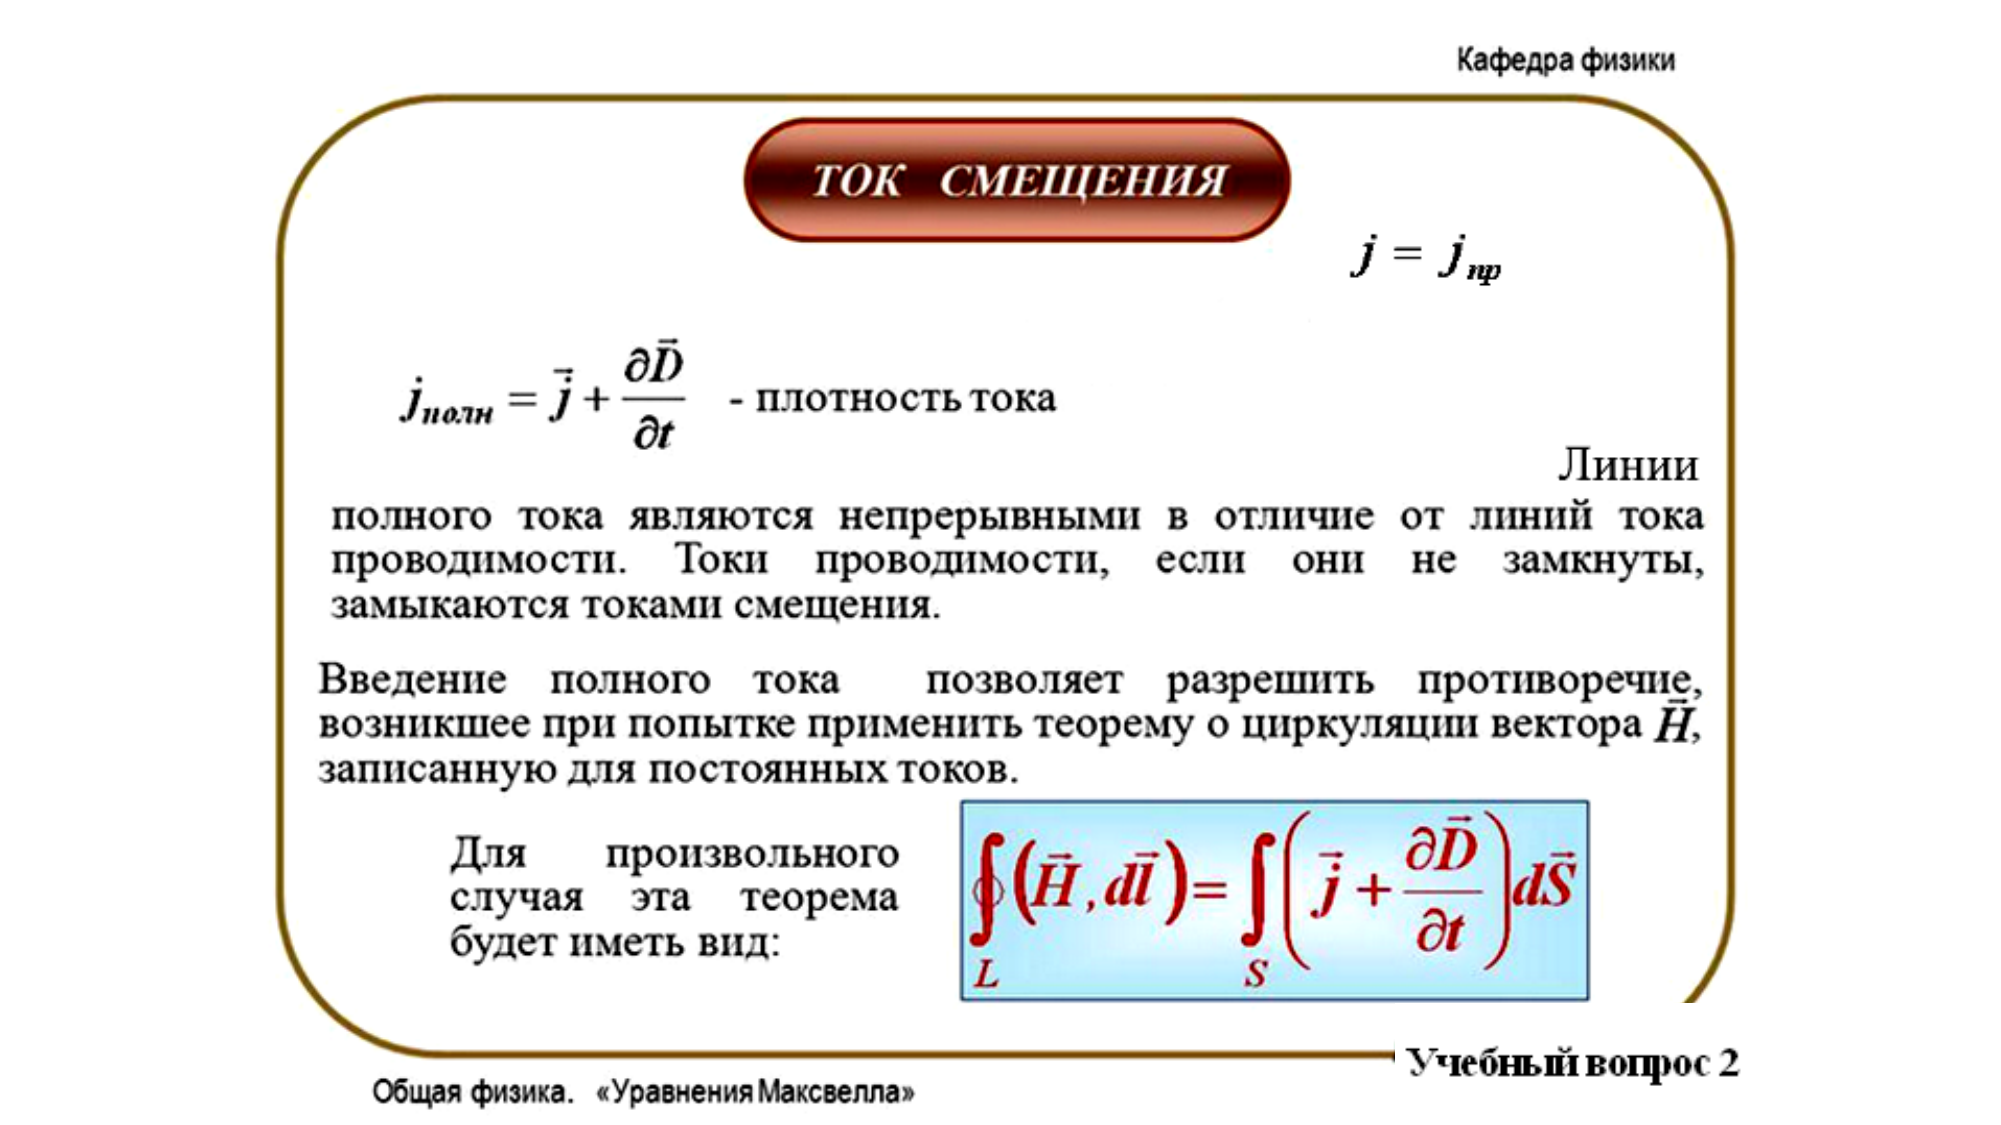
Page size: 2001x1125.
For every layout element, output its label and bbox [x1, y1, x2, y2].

picture [249, 34, 1750, 1125]
